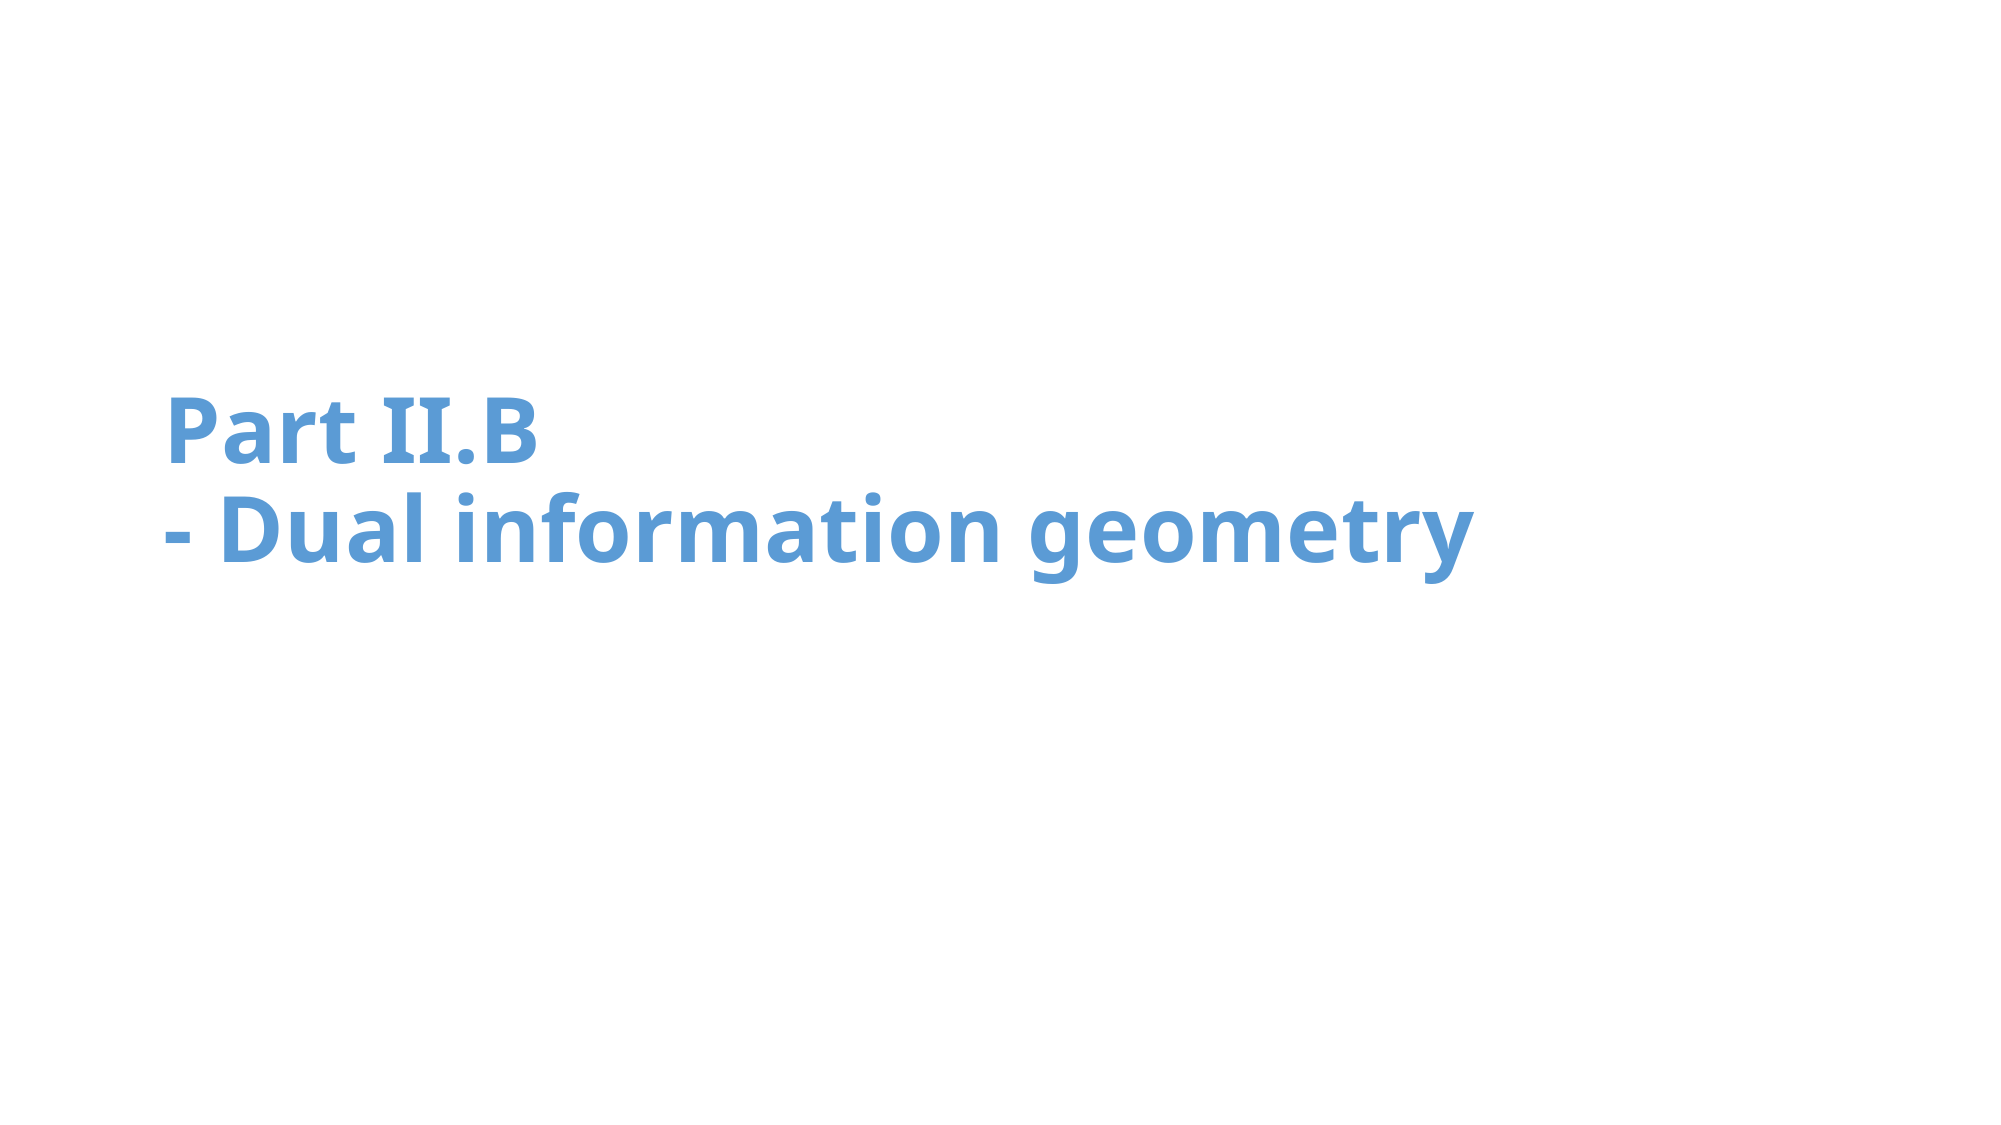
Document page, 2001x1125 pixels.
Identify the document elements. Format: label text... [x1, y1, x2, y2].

text_box Part II.B - Dual information geometry [148, 184, 1968, 894]
